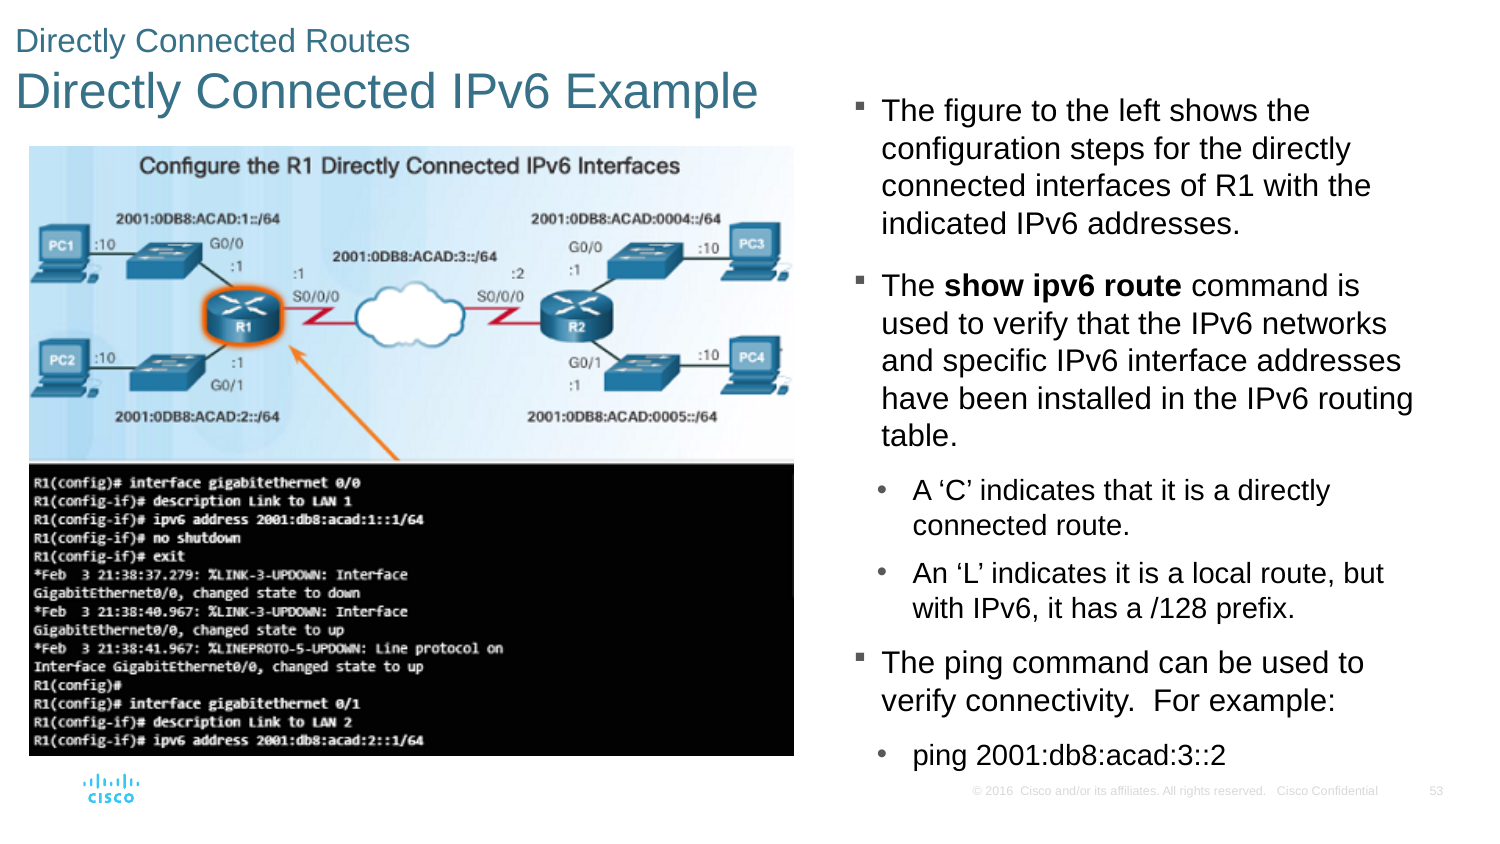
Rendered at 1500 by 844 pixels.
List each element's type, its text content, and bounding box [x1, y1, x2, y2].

list The figure to the left shows the configuration steps for the directly connected interfaces of R1 with the indicated IPv6 addresses. The show ipv6 route command is used to verify that the IPv6 networks and specific IPv6 interface addresses have been installed in the IPv6 routing table. A ‘C’ indicates that it is a directly connected route. An ‘L’ indicates it is a local route, but with IPv6, it has a /128 prefix. The ping command can be used to verify connectivity. For example: ping 2001:db8:acad:3::2 [838, 83, 1460, 819]
title Directly Connected Routes Directly Connected IPv6 Example [0, 6, 794, 131]
picture [29, 146, 795, 757]
